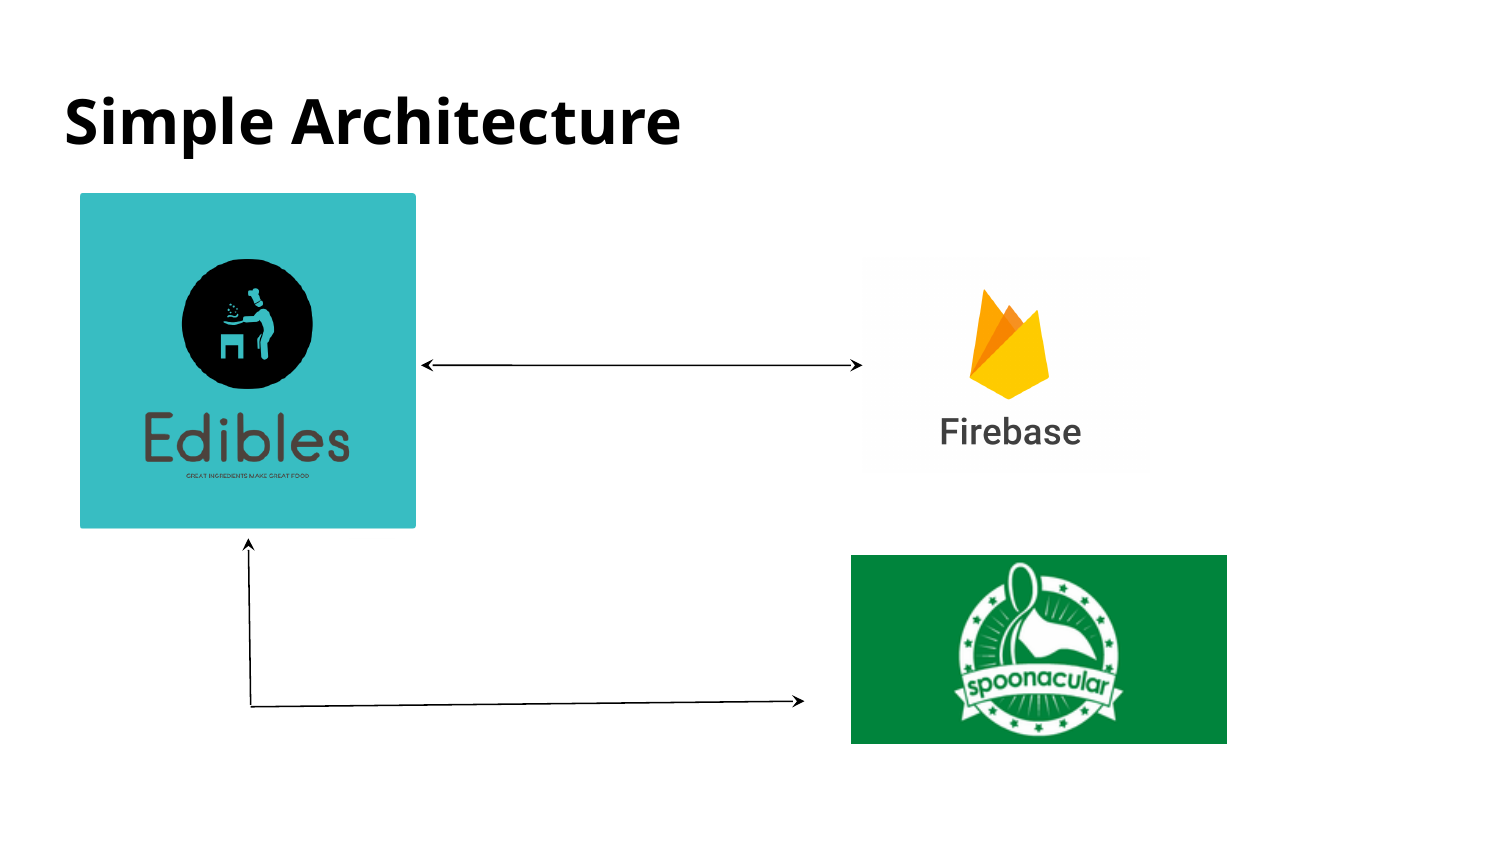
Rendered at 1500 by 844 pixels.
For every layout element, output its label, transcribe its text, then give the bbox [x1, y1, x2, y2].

picture [75, 191, 422, 539]
picture [851, 555, 1228, 744]
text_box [250, 700, 805, 708]
title Simple Architecture [49, 67, 1448, 173]
picture [862, 257, 1150, 474]
